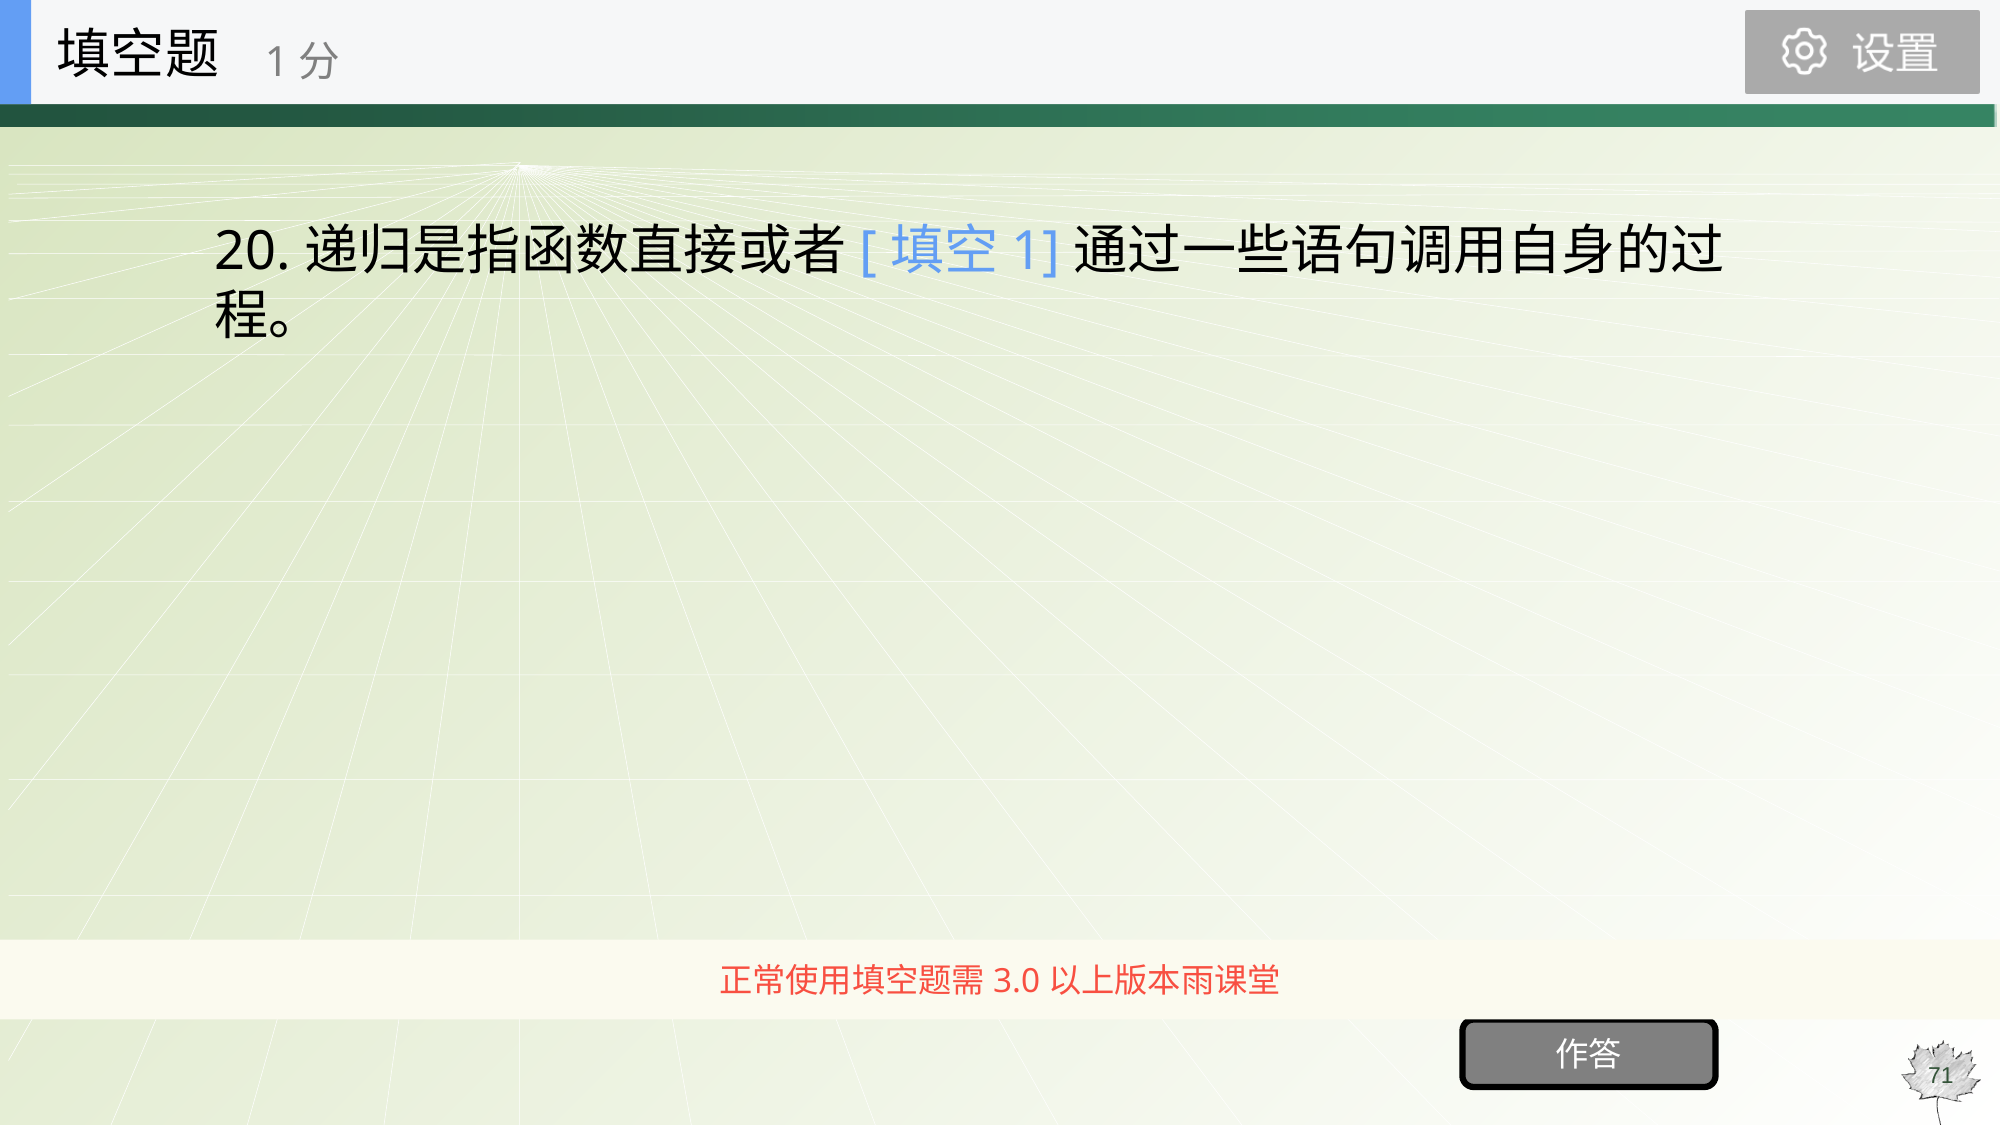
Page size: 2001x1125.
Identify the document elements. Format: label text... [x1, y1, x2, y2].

picture [0, 105, 1997, 127]
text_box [0, 0, 2000, 105]
picture [1901, 1040, 1981, 1125]
text_box 20.递归是指函数直接或者[填空1]通过一些语句调用自身的过程。 [200, 207, 1800, 353]
picture [1745, 10, 1980, 94]
text_box 正常使用填空题需3.0以上版本雨课堂 [0, 938, 2000, 1021]
slide_number 71 [1501, 1053, 1969, 1106]
text_box 作答 [1461, 1021, 1717, 1089]
